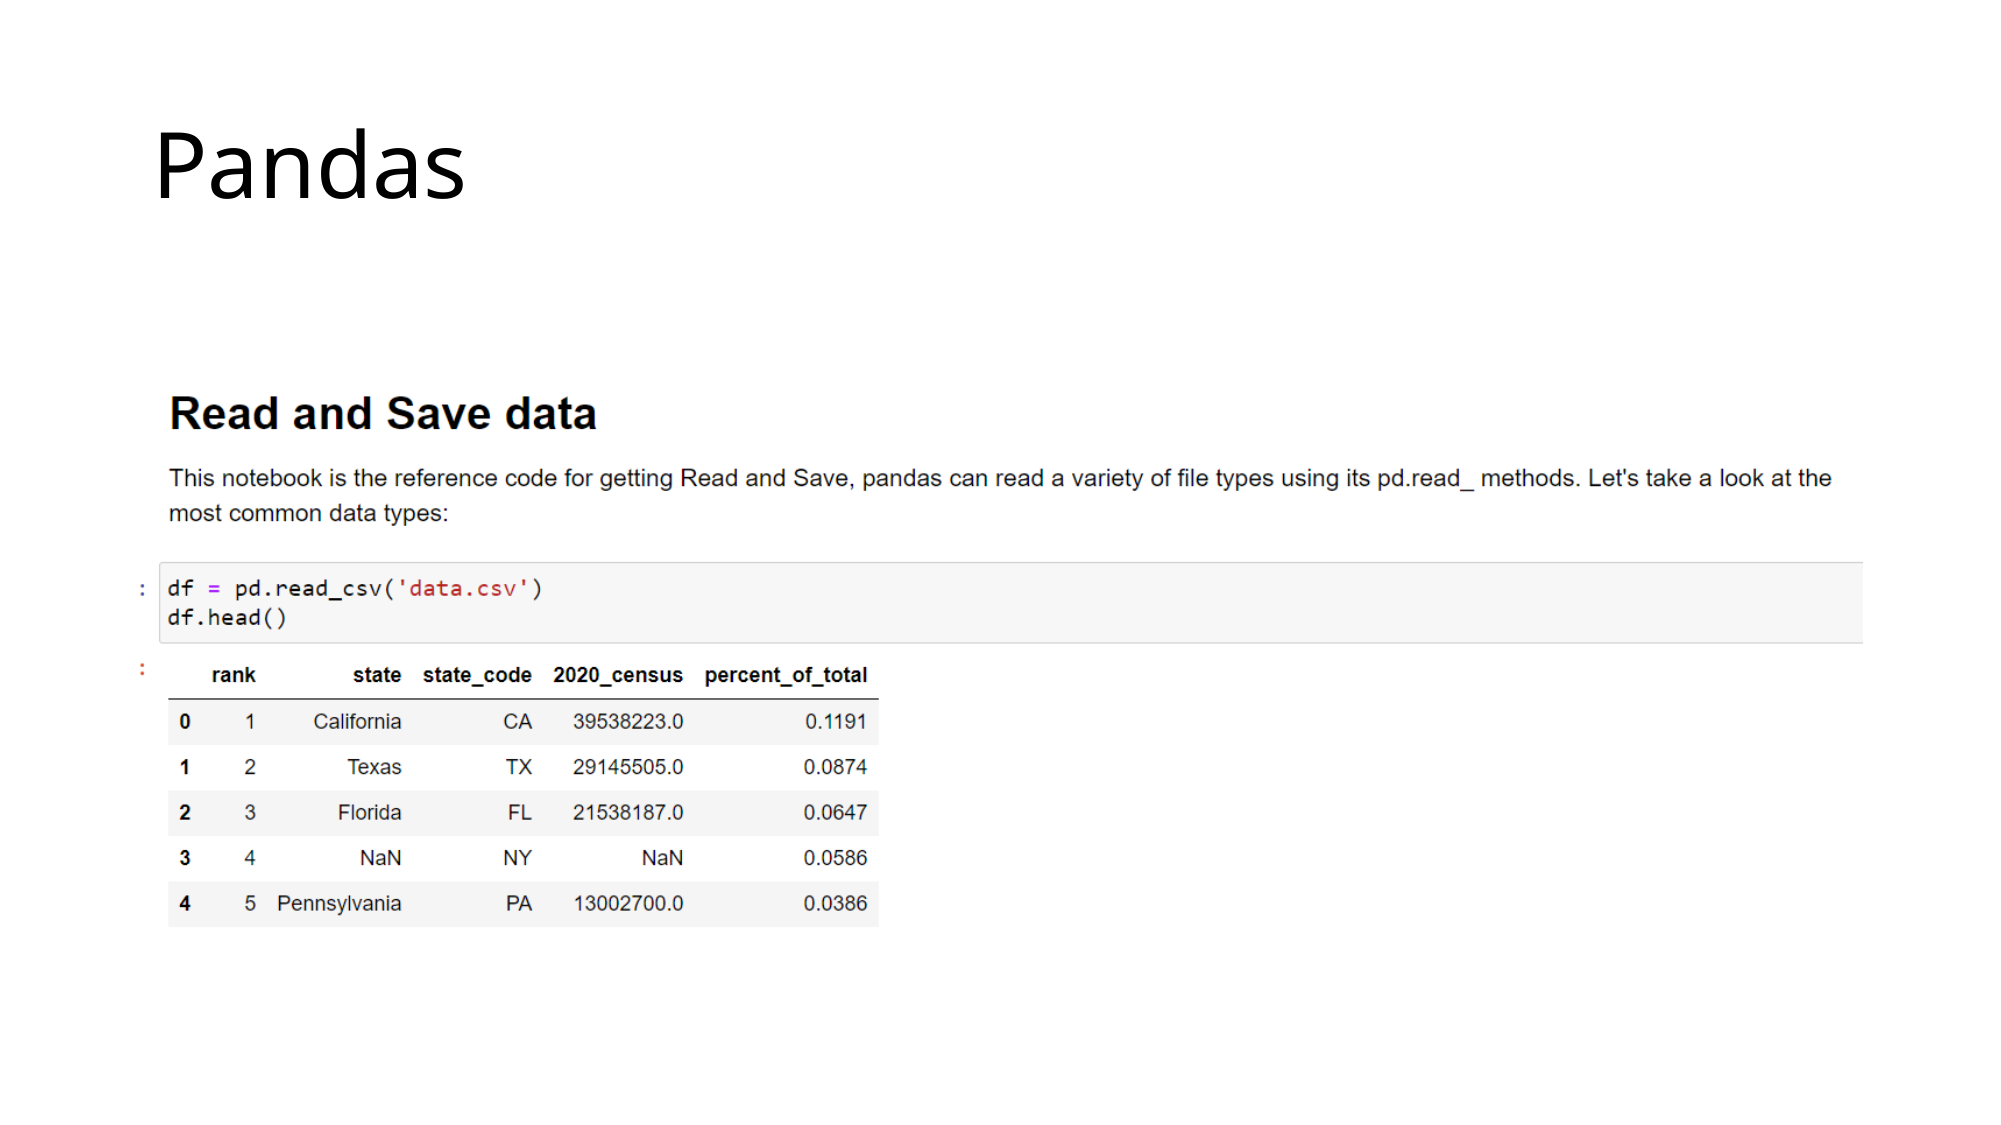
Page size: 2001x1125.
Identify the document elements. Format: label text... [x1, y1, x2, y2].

title Pandas [137, 59, 1863, 278]
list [137, 372, 1863, 941]
